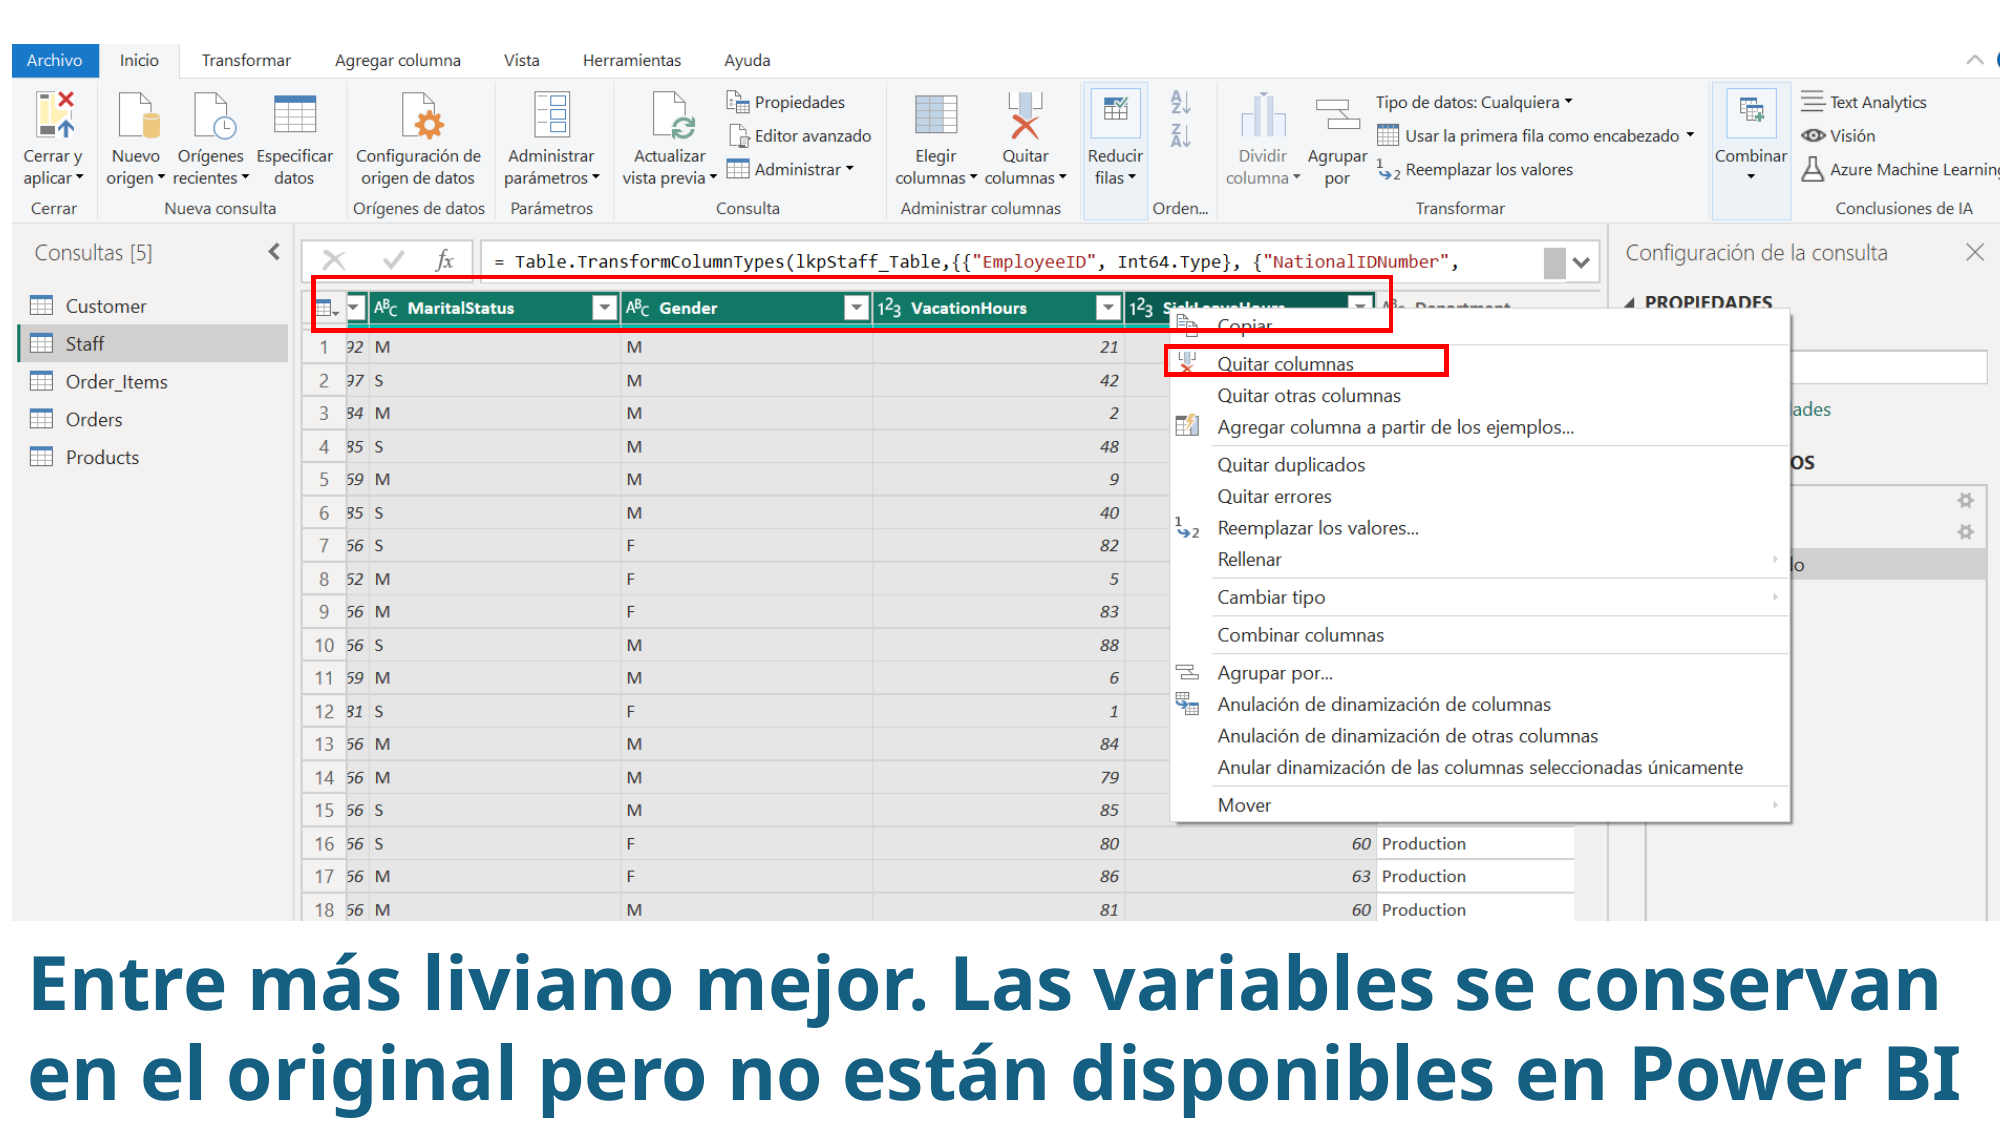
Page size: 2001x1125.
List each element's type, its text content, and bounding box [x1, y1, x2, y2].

picture [11, 43, 2000, 921]
text_box Entre más liviano mejor. Las variables se conservan en el original pero no están disponibles en Power BI [12, 928, 2000, 1123]
